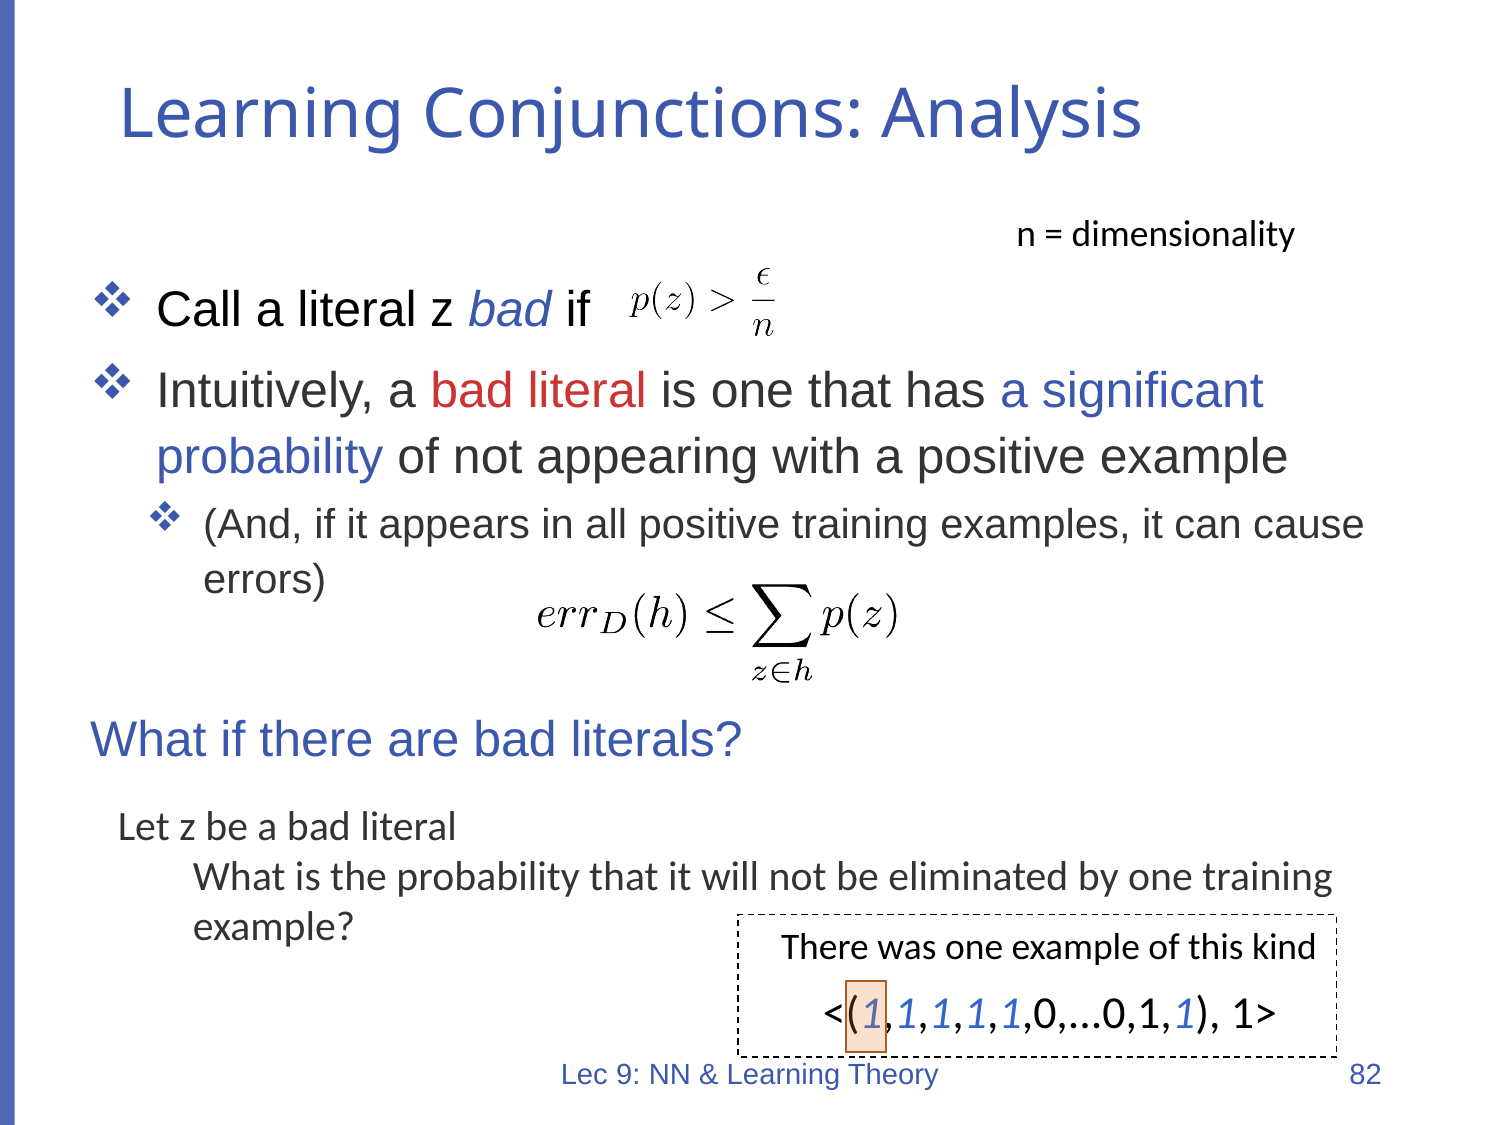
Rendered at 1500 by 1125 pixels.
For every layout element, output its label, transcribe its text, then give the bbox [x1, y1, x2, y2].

slide_number 82 [1059, 1042, 1397, 1103]
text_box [738, 914, 1337, 1058]
picture [530, 569, 914, 692]
text_box Let z be a bad literal What is the probability that it will not be eliminated by one training example? [103, 791, 1374, 957]
footer Lec 9: NN & Learning Theory [496, 1042, 1004, 1103]
text_box n = dimensionality [1001, 201, 1311, 262]
list Call a literal z bad if Intuitively, a bad literal is one that has a significant probability of not appearing with a positive example (And, if it appears in all positive training examples, it can cause errors) What if there are bad literals? [75, 262, 1470, 1005]
picture [622, 262, 786, 346]
title Learning Conjunctions: Analysis [103, 59, 1397, 171]
